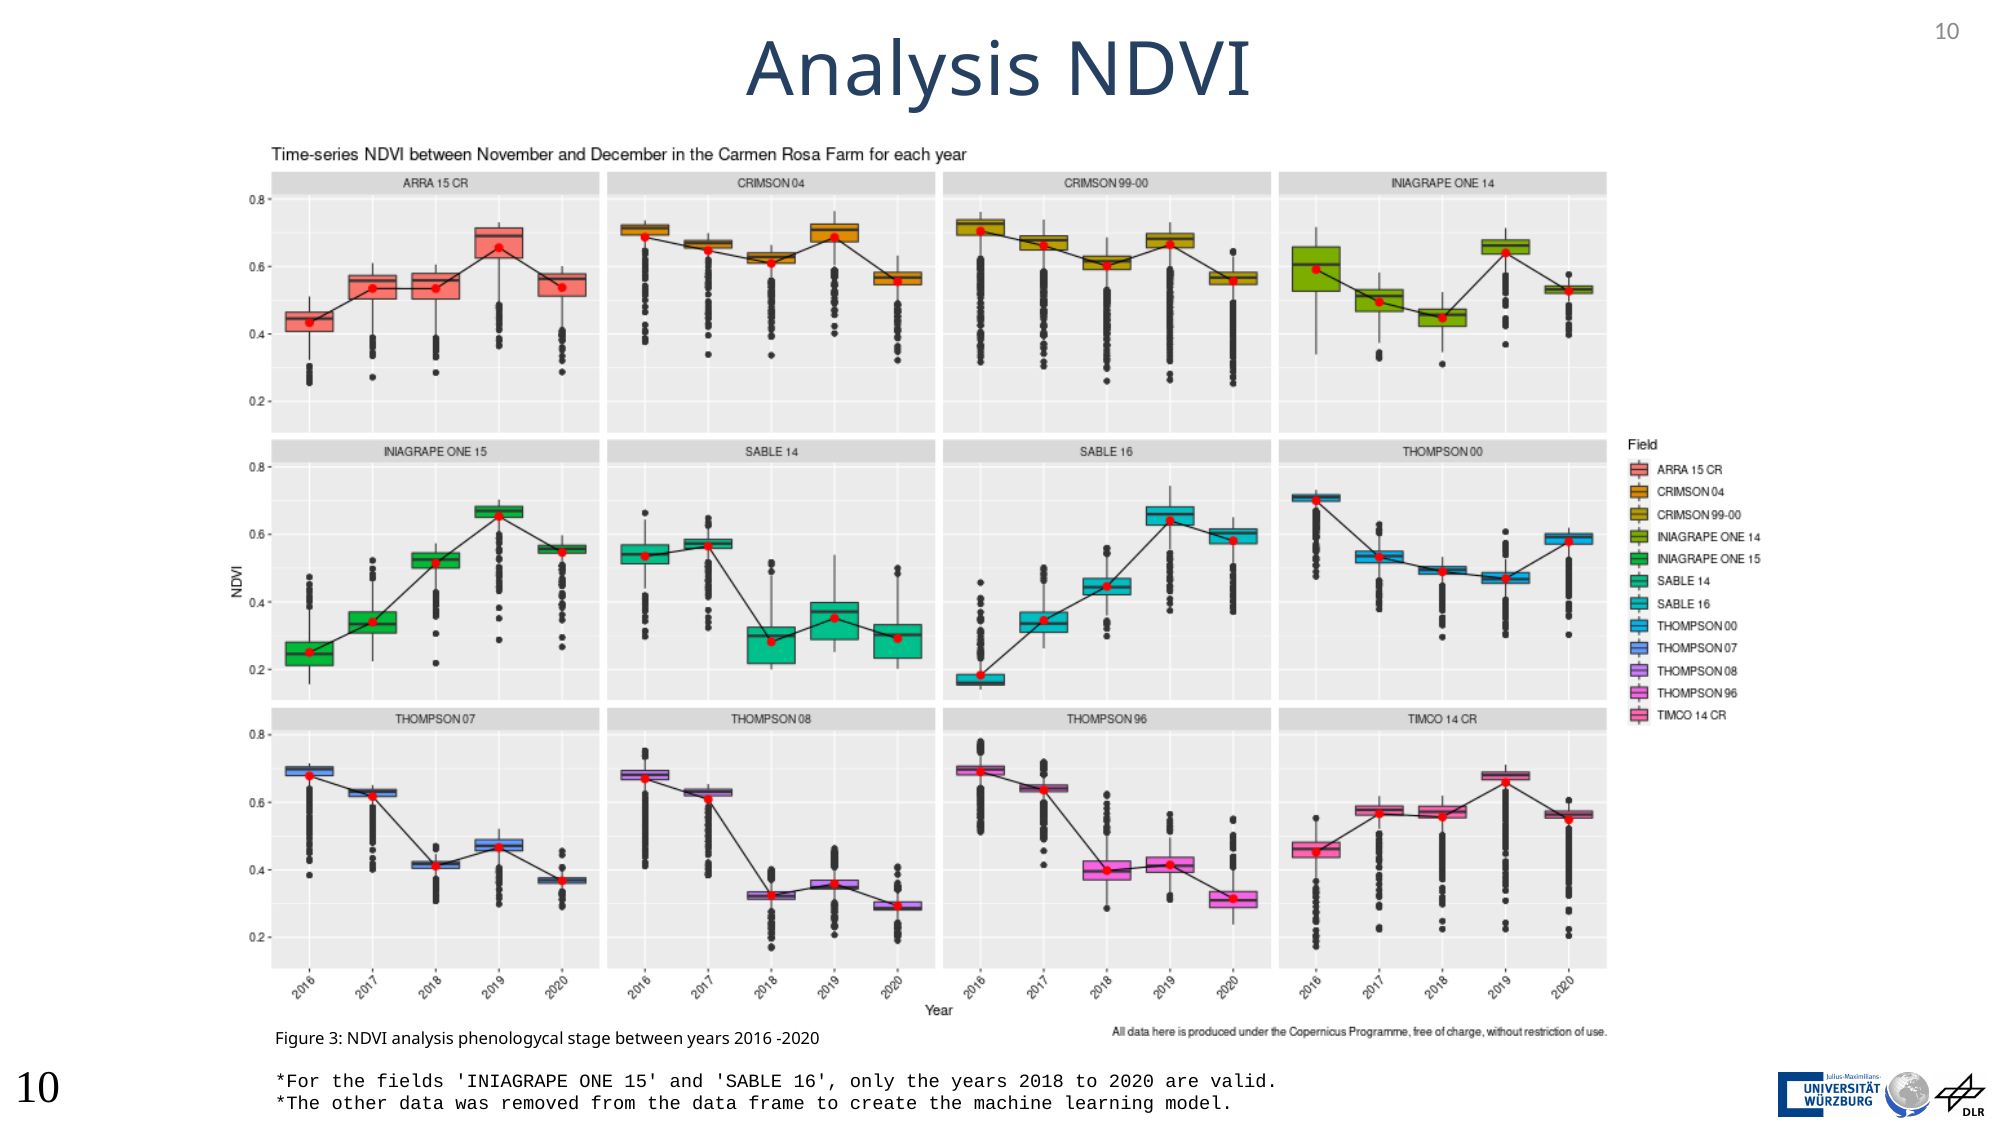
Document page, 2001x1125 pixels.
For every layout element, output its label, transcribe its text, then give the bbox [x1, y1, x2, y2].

picture [1885, 1072, 1930, 1118]
text_box <number> [1844, 10, 1975, 50]
picture [1933, 1072, 1987, 1117]
text_box Figure 3: NDVI analysis phenologycal stage between years 2016 -2020 *For the fields 'INIAGRAPE ONE 15' and 'SABLE 16', only the years 2018 to 2020 are valid. *The other data was removed from the data frame to create the machine learning model. [260, 1053, 1307, 1121]
picture [224, 141, 1775, 1046]
picture [1778, 1072, 1881, 1117]
text_box Analysis NDVI [155, 0, 1844, 111]
